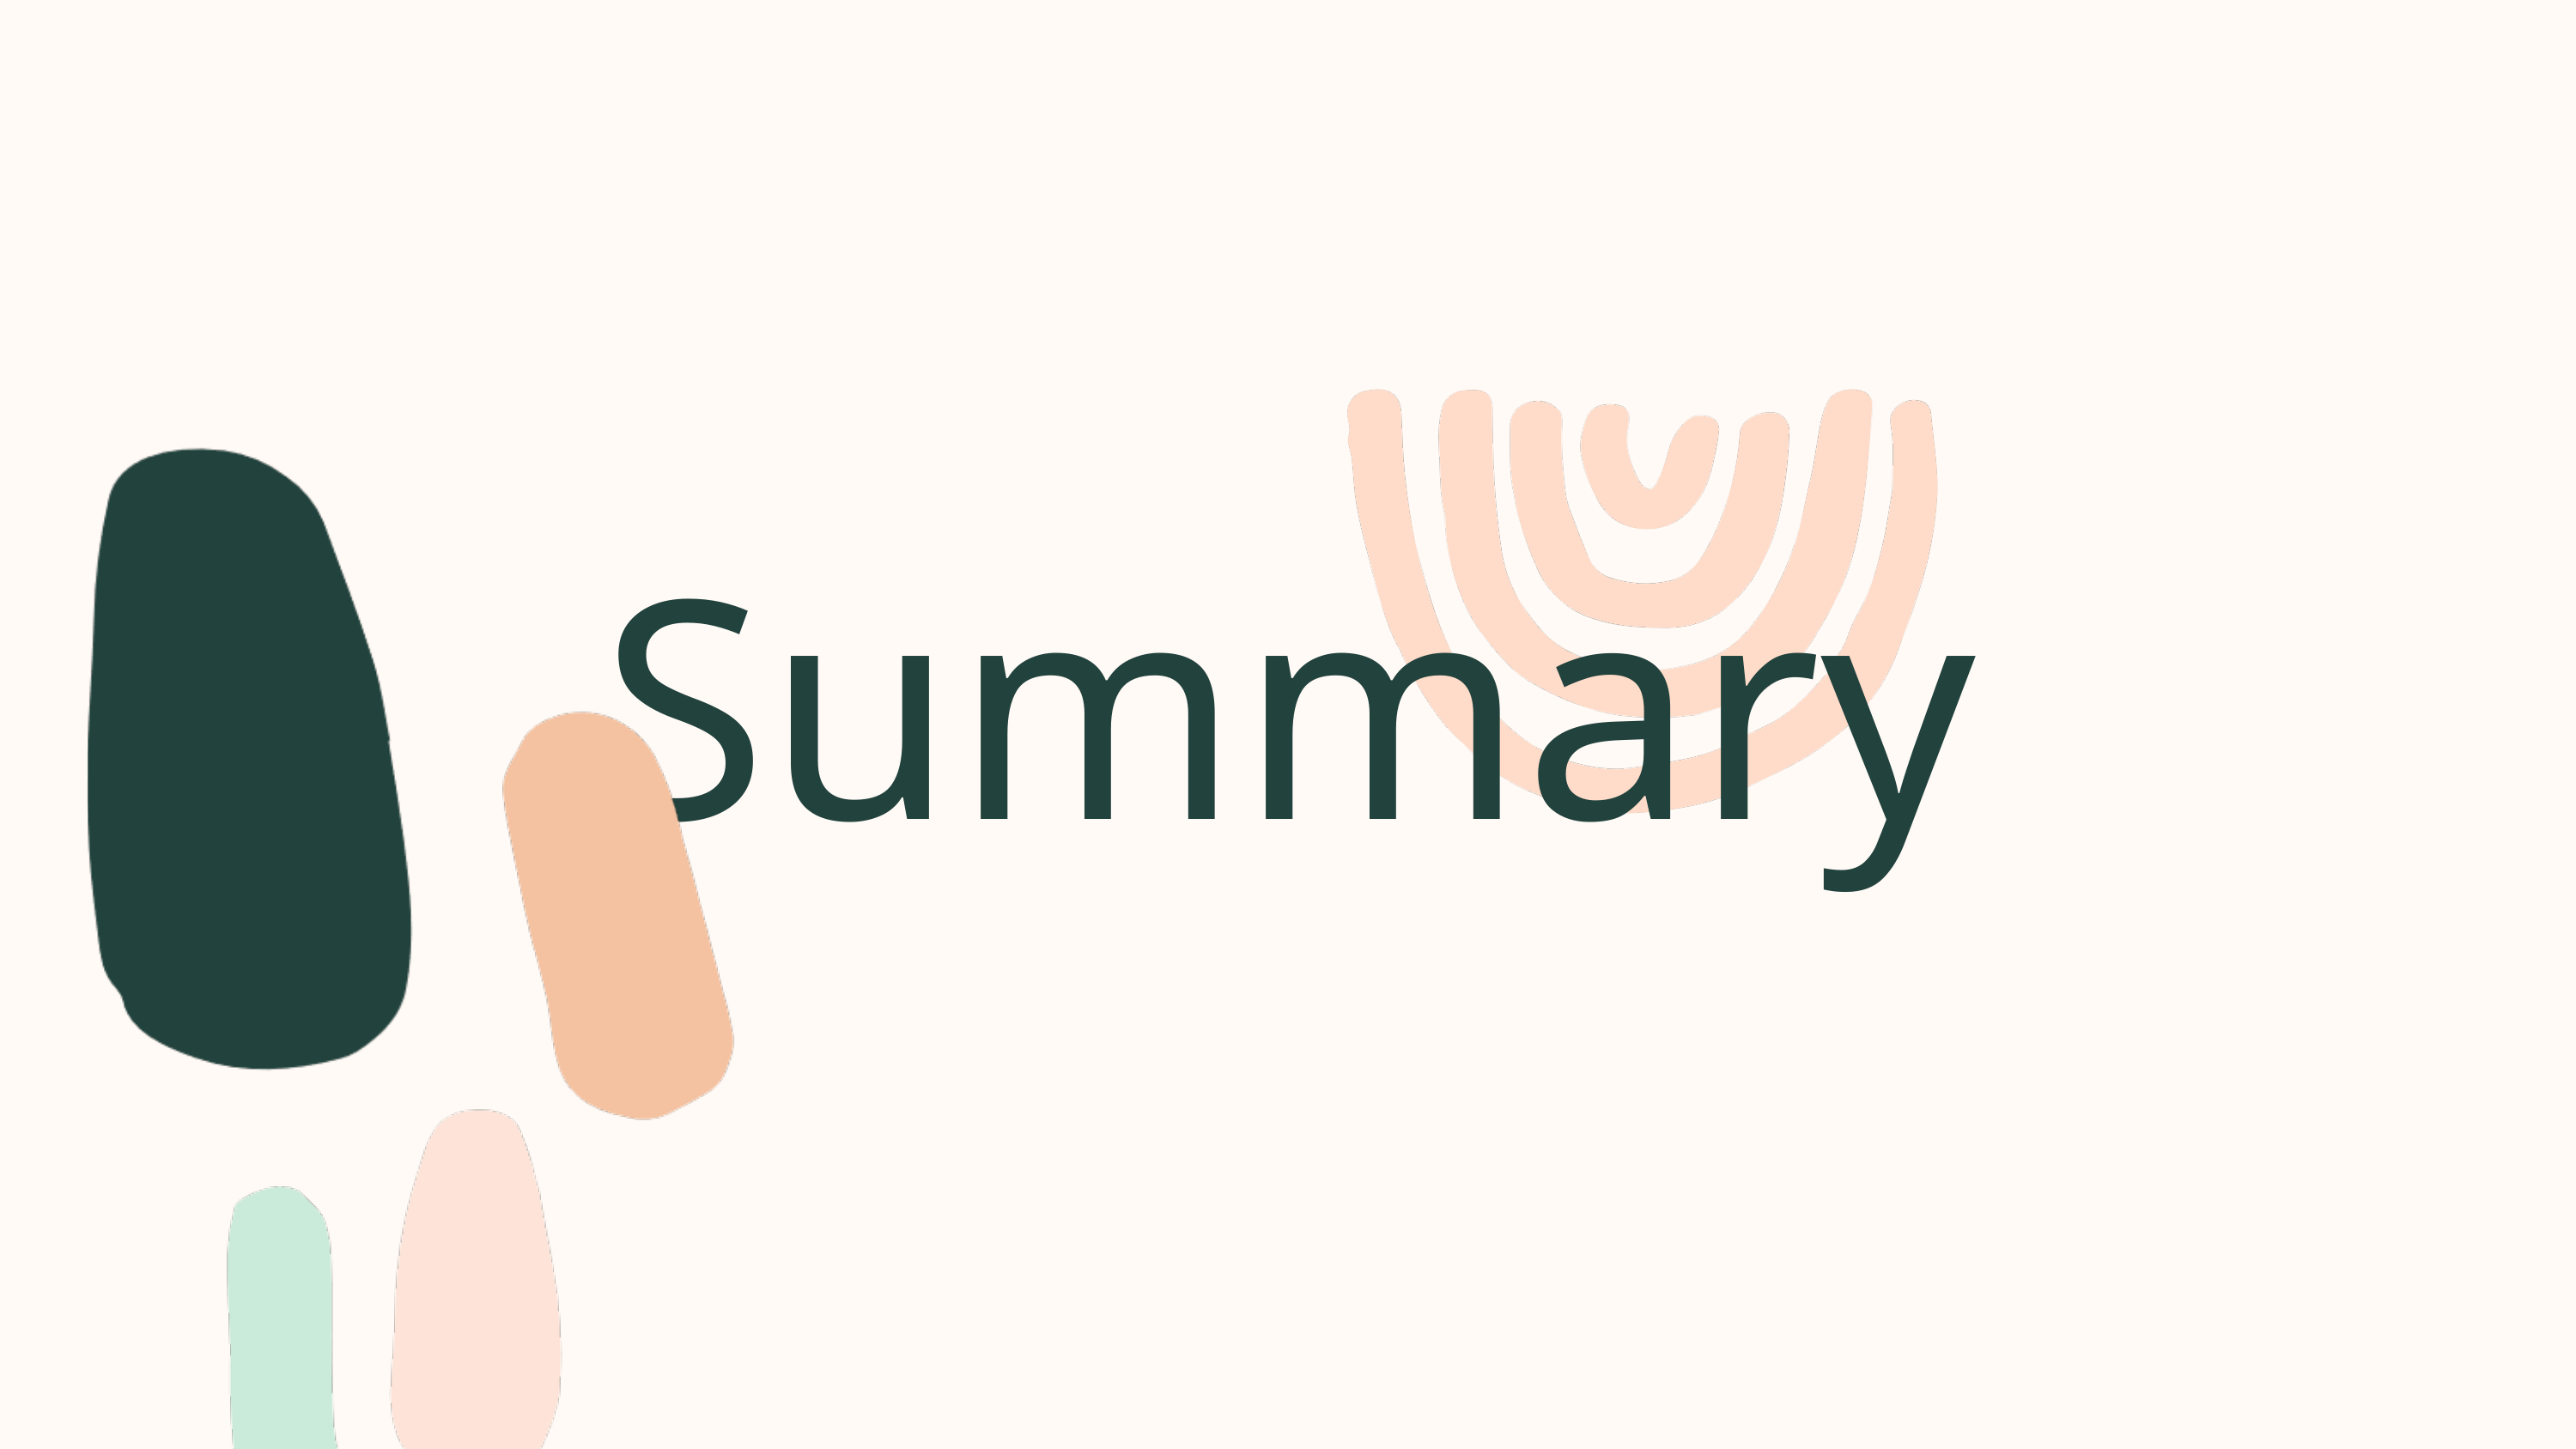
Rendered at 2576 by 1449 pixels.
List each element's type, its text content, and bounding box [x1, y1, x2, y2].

text_box [1345, 385, 1940, 625]
text_box [87, 442, 736, 1449]
text_box Summary [736, 625, 2165, 881]
